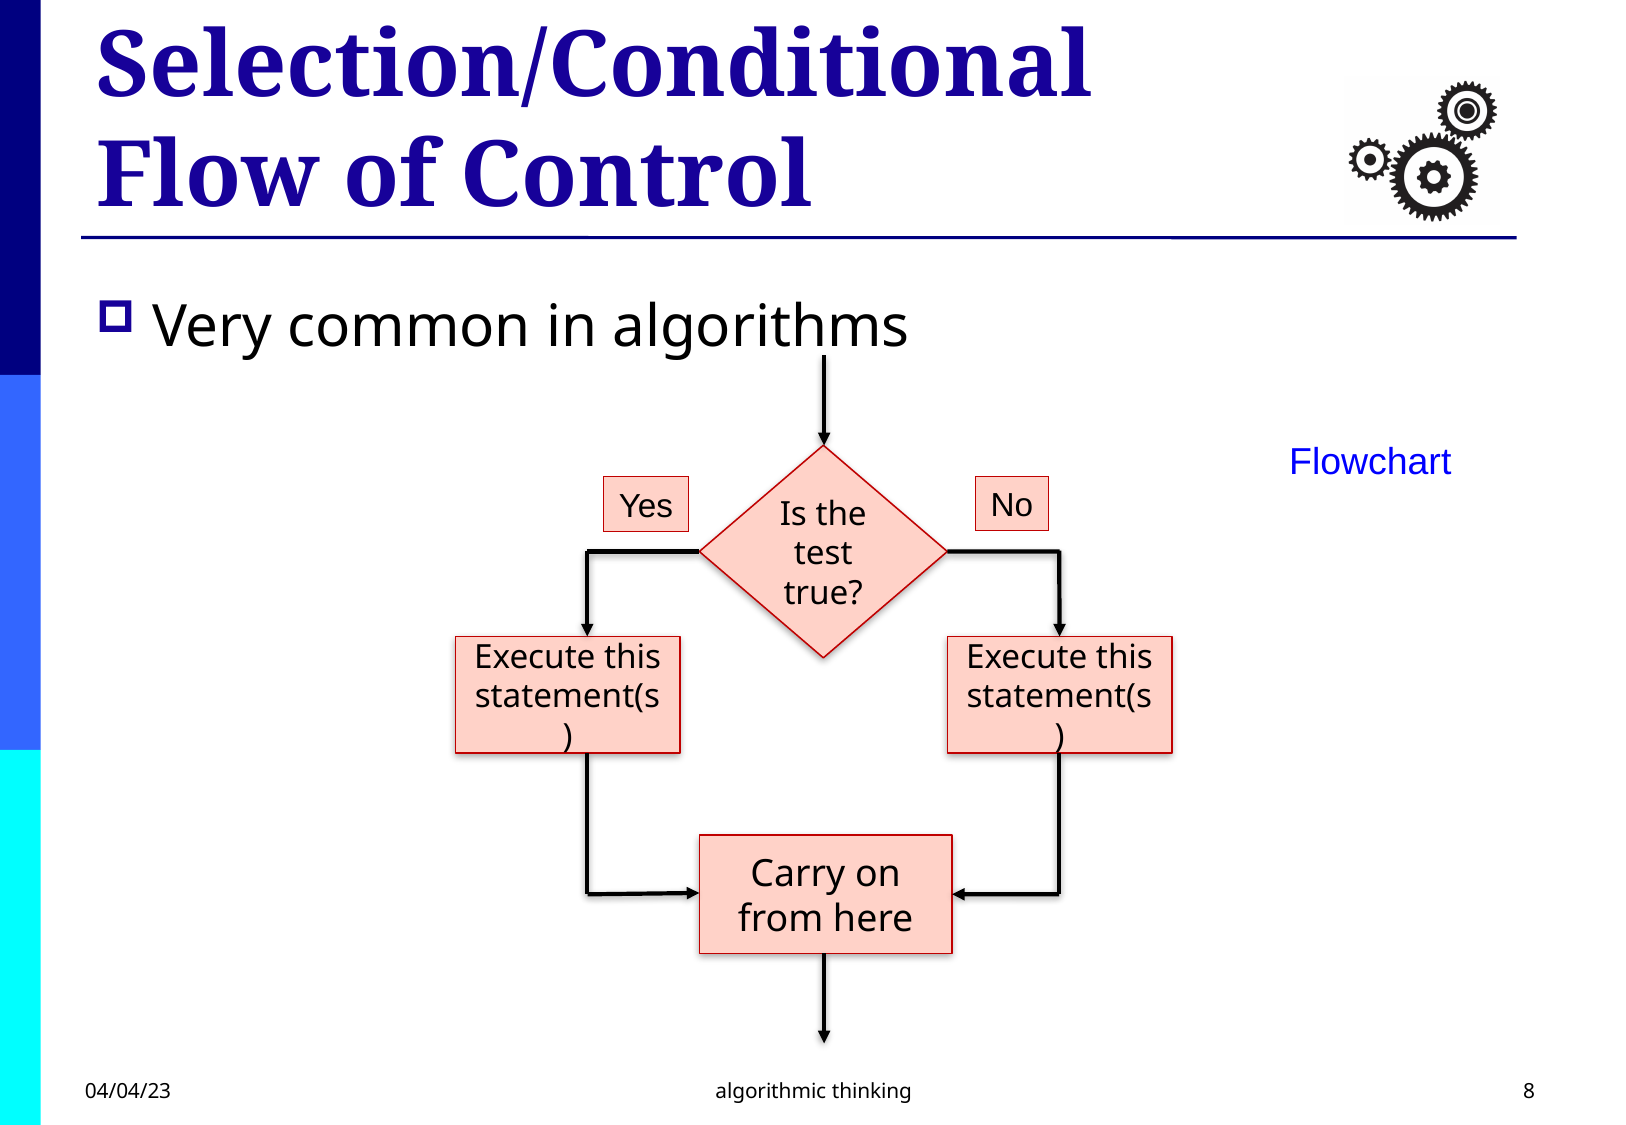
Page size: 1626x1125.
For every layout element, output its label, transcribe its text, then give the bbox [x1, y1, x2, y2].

text_box Execute this statement(s) [455, 636, 681, 754]
footer algorithmic thinking [556, 1070, 1071, 1125]
slide_number 8 [1170, 1070, 1550, 1125]
text_box Is the test true? [701, 448, 946, 659]
text_box Execute this statement(s) [947, 636, 1173, 754]
list Very common in algorithms [81, 262, 1544, 353]
text_box No [975, 476, 1049, 531]
text_box Carry on from here [699, 834, 953, 954]
title Selection/Conditional Flow of Control [81, 45, 1544, 233]
picture [1343, 75, 1500, 225]
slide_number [70, 1070, 450, 1125]
text_box Flowchart [1274, 429, 1467, 490]
text_box Yes [603, 476, 689, 532]
